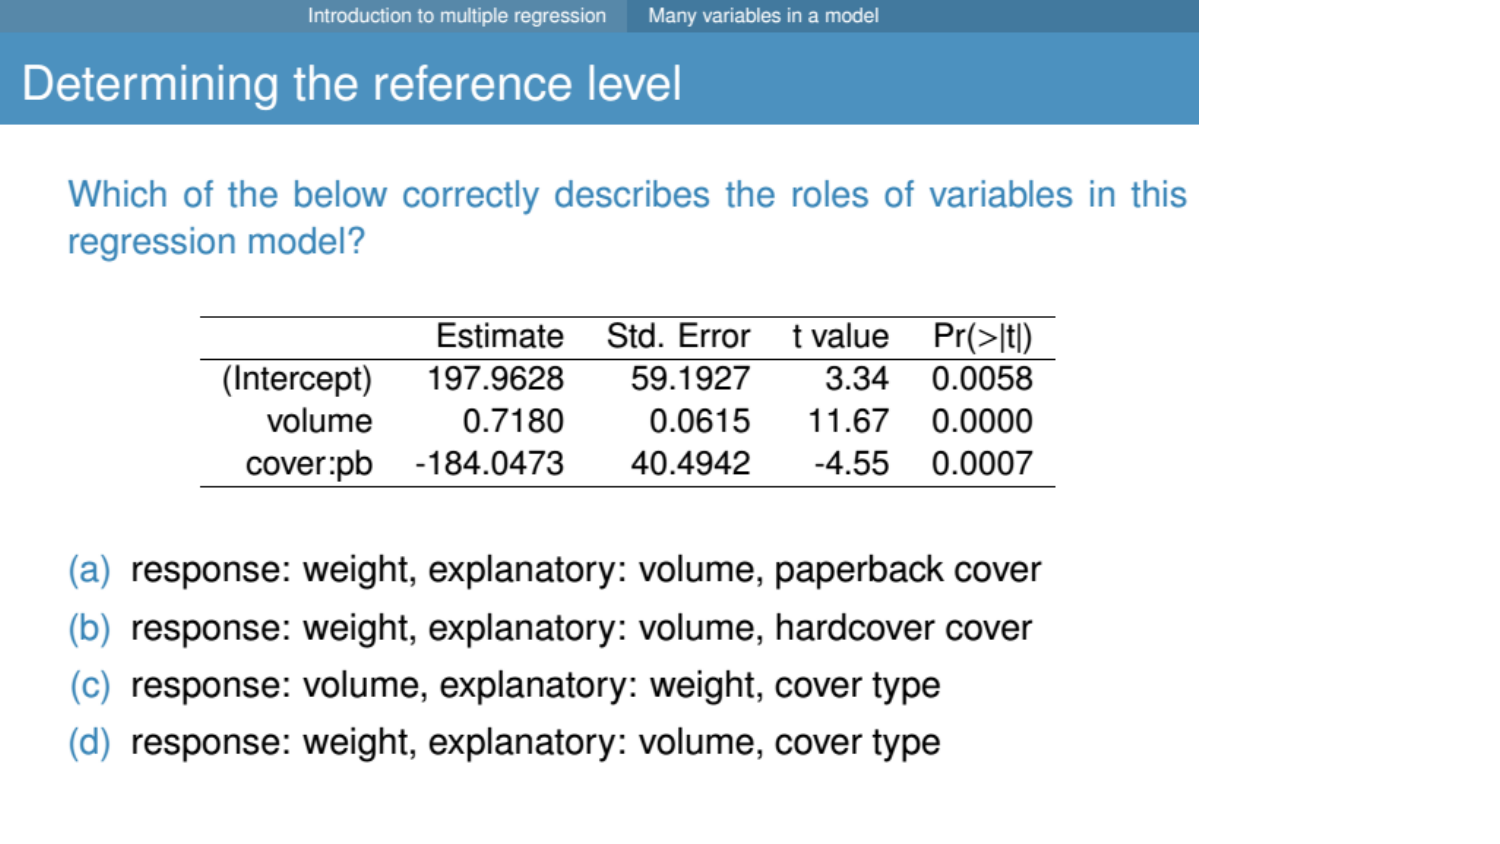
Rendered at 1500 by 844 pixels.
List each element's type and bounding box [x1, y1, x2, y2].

picture [0, 0, 1199, 796]
